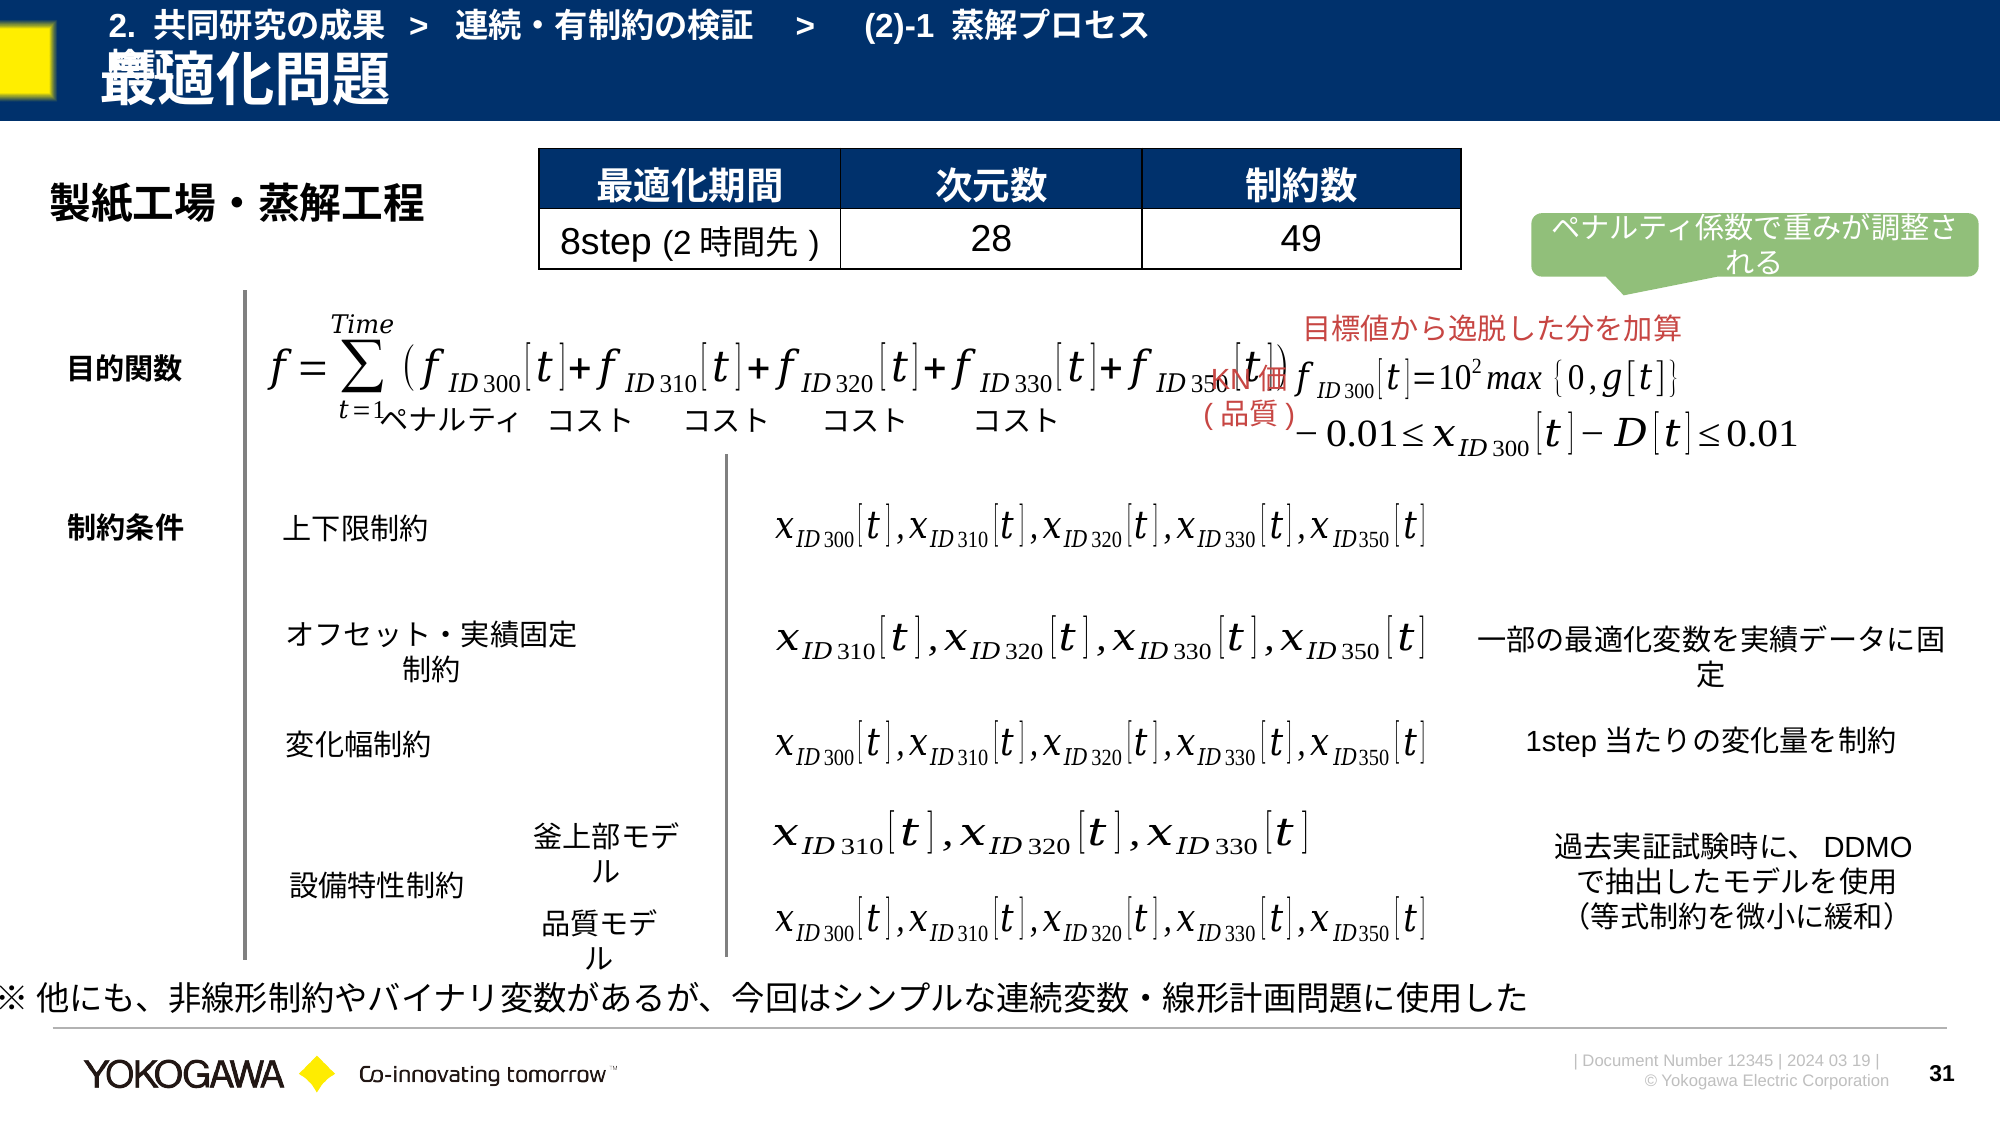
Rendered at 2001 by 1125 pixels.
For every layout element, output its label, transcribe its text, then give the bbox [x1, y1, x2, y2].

picture [83, 1055, 617, 1093]
text_box 一部の最適化変数を実績データに固定 [1452, 613, 1970, 699]
text_box ※他にも、非線形制約やバイナリ変数があるが、今回はシンプルな連続変数・線形計画問題に使用した [0, 969, 1544, 1025]
text_box 目的関数 [51, 343, 198, 393]
text_box ペナルティ係数で重みが調整される [1530, 212, 1980, 297]
text_box 制約条件 [52, 501, 200, 552]
table_cell 28 [841, 209, 1141, 268]
text_box オフセット・実績固定制約 [258, 608, 605, 694]
text_box ペナルティ [364, 394, 539, 444]
table_cell 8step (2時間先) [540, 209, 840, 268]
title 最適化問題 [84, 39, 1955, 125]
table_cell 49 [1143, 209, 1460, 268]
text_box コスト [531, 395, 650, 445]
text_box 2. 共同研究の成果 > 連続・有制約の検証 > (2)-1 蒸解プロセス検証 [93, 0, 1187, 92]
text_box コスト [958, 395, 1076, 445]
text_box 釜上部モデル [505, 811, 708, 896]
text_box KN価 (品質) [1188, 353, 1310, 438]
text_box 過去実証試験時に、DDMOで抽出したモデルを使用 （等式制約を微小に緩和） [1530, 820, 1944, 941]
table_header 制約数 [1143, 149, 1460, 208]
picture [0, 6, 69, 115]
text_box コスト [806, 395, 924, 445]
text_box 品質モデル [517, 897, 682, 969]
text_box 1step当たりの変化量を制約 [1452, 714, 1970, 765]
text_box 変化幅制約 [266, 719, 452, 769]
text_box 設備特性制約 [263, 859, 491, 910]
text_box 上下限制約 [267, 502, 600, 553]
table_header 最適化期間 [540, 149, 840, 208]
slide_number 31 [1904, 1042, 1970, 1103]
text_box コスト [667, 395, 785, 445]
table_header 次元数 [841, 149, 1141, 208]
text_box 製紙工場・蒸解工程 [34, 168, 440, 234]
